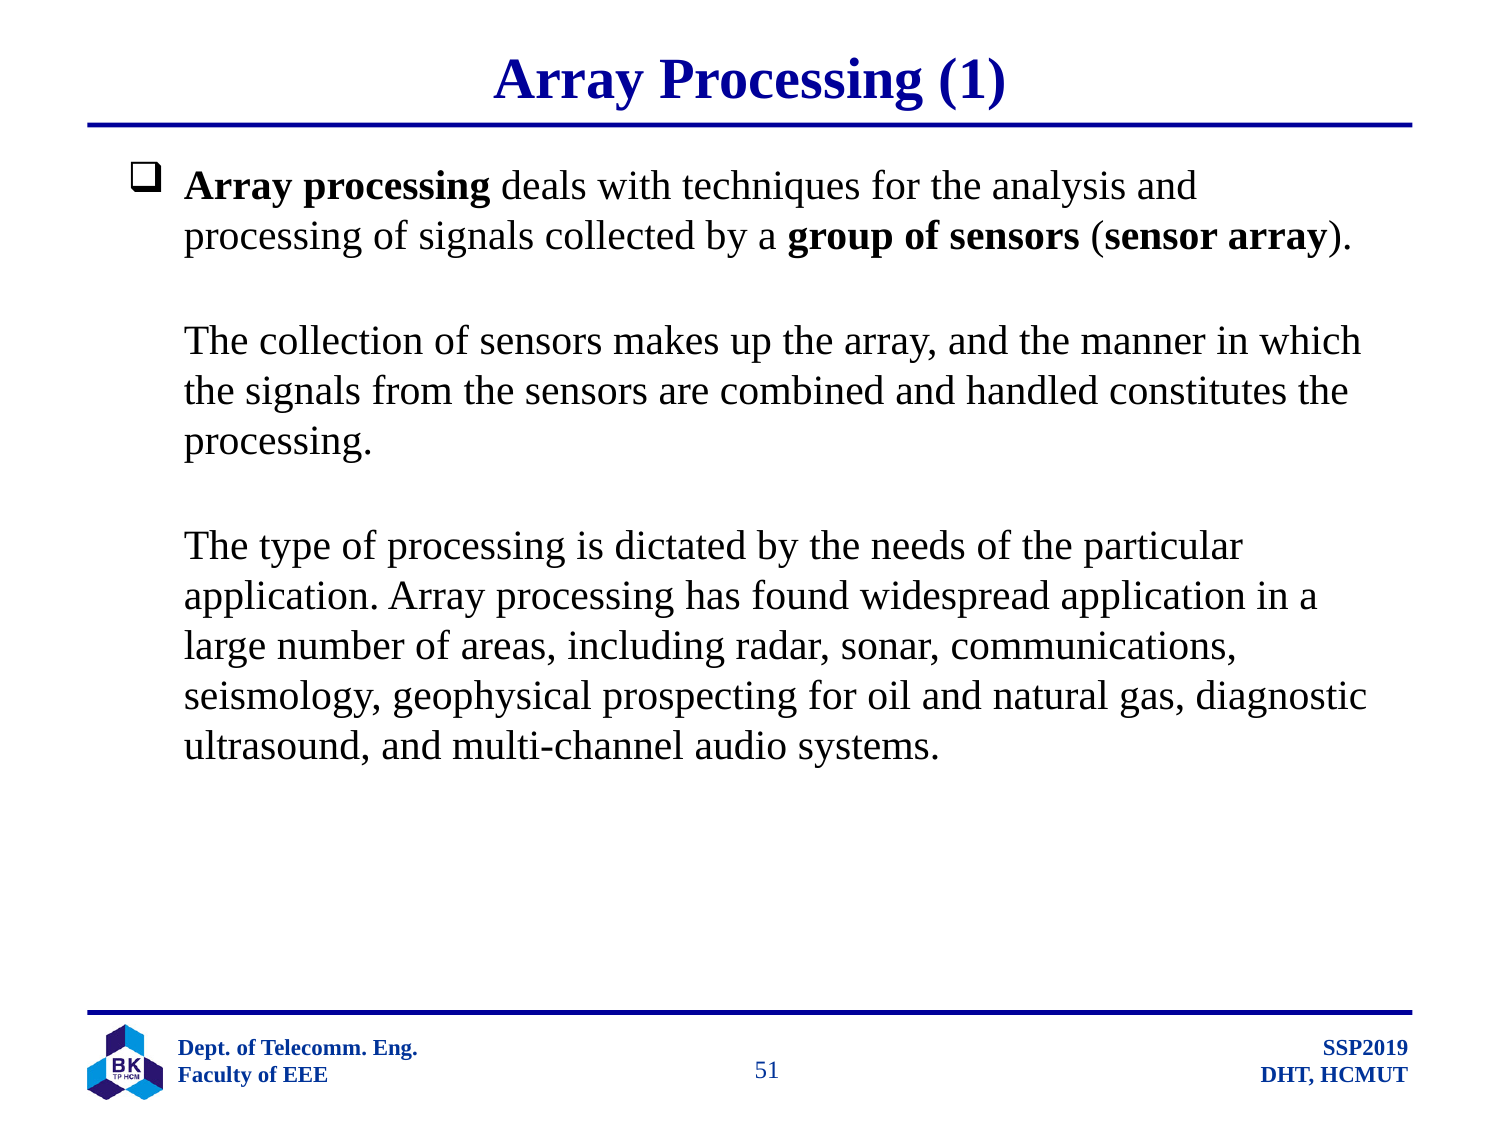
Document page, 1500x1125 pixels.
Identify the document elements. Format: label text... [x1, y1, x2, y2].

slide_number 51 [424, 1037, 976, 1101]
title Array Processing (1) [0, 37, 1500, 113]
list Array processing deals with techniques for the analysis and processing of signals collected by a group of sensors (sensor array). The collection of sensors makes up the array, and the manner in which the signals from the sensors are combined and handled constitutes the processing. The type of processing is dictated by the needs of the particular application. Array processing has found widespread application in a large number of areas, including radar, sonar, communications, seismology, geophysical prospecting for oil and natural gas, diagnostic ultrasound, and multi-channel audio systems. [112, 149, 1388, 1001]
picture [87, 1024, 163, 1100]
